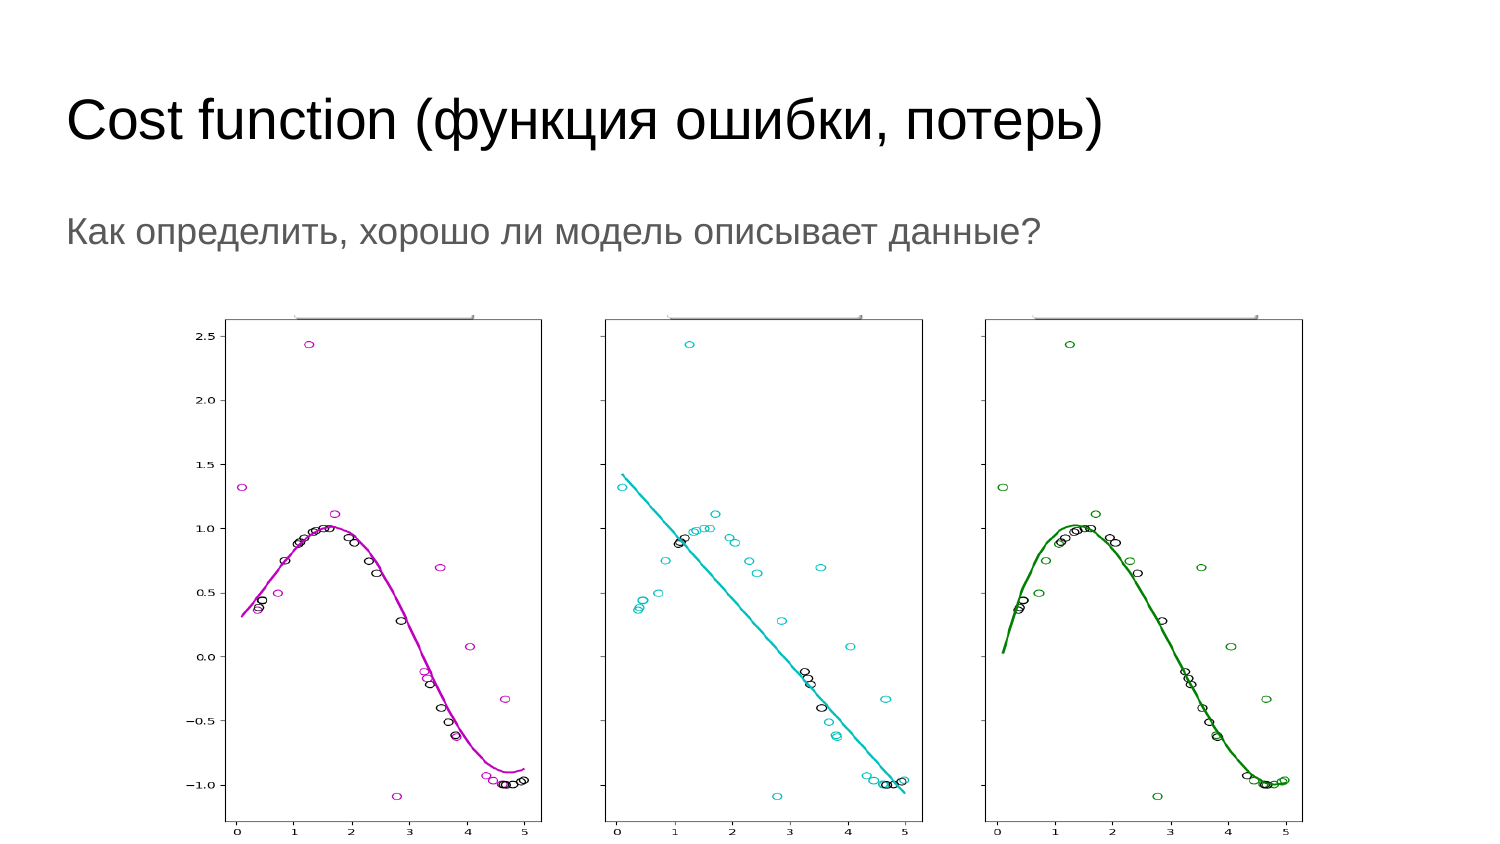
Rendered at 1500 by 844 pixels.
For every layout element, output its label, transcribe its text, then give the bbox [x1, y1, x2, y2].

picture [177, 315, 1323, 844]
list Как определить, хорошо ли модель описывает данные? [51, 189, 1449, 750]
title Cost function (функция ошибки, потерь) [51, 72, 1449, 167]
